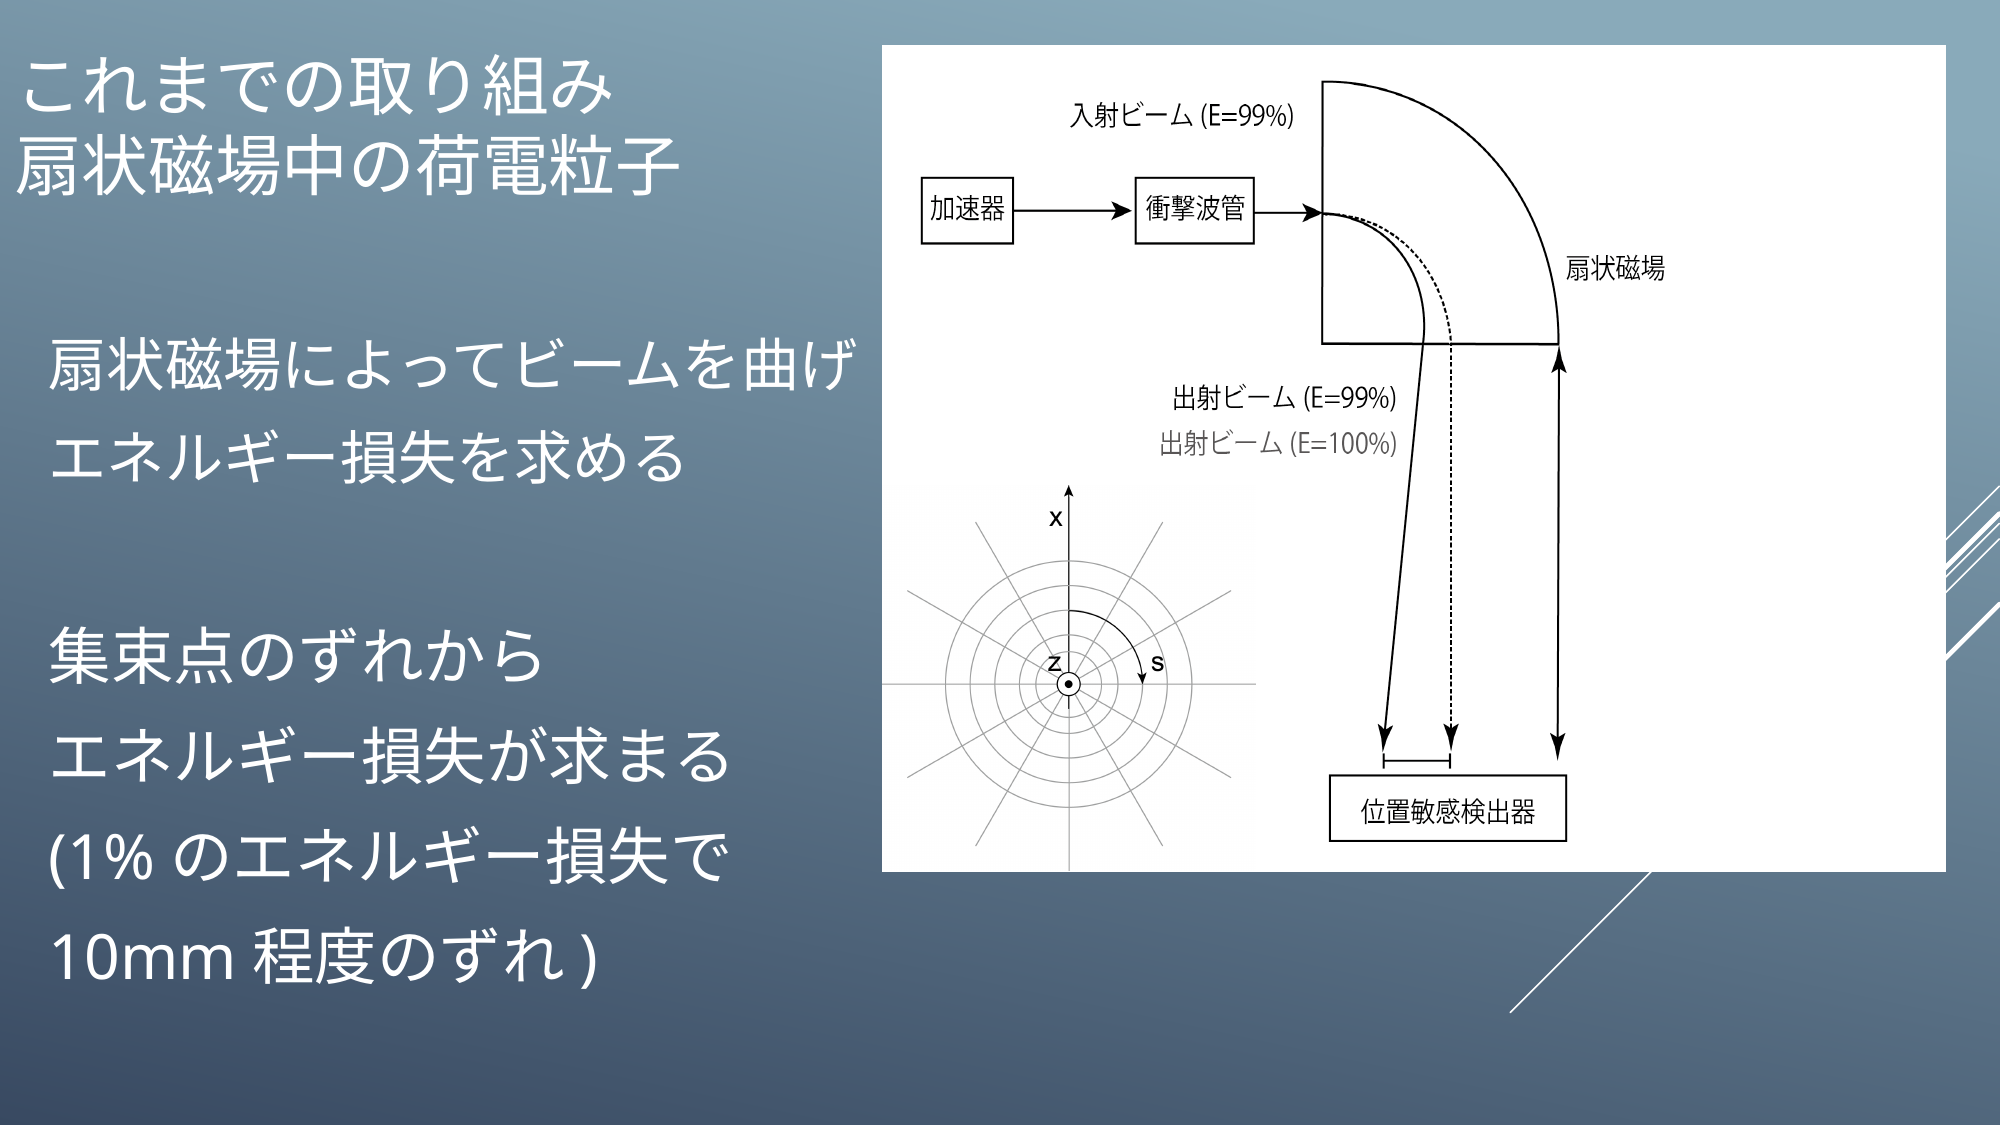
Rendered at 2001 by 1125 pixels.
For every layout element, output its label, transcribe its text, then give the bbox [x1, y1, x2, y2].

title これまでの取り組み 扇状磁場中の荷電粒子 [0, 0, 1400, 248]
list 扇状磁場によってビームを曲げ エネルギー損失を求める 集束点のずれから エネルギー損失が求まる (1%のエネルギー損失で 10mm程度のずれ) [33, 286, 1892, 1034]
picture [882, 44, 1946, 873]
